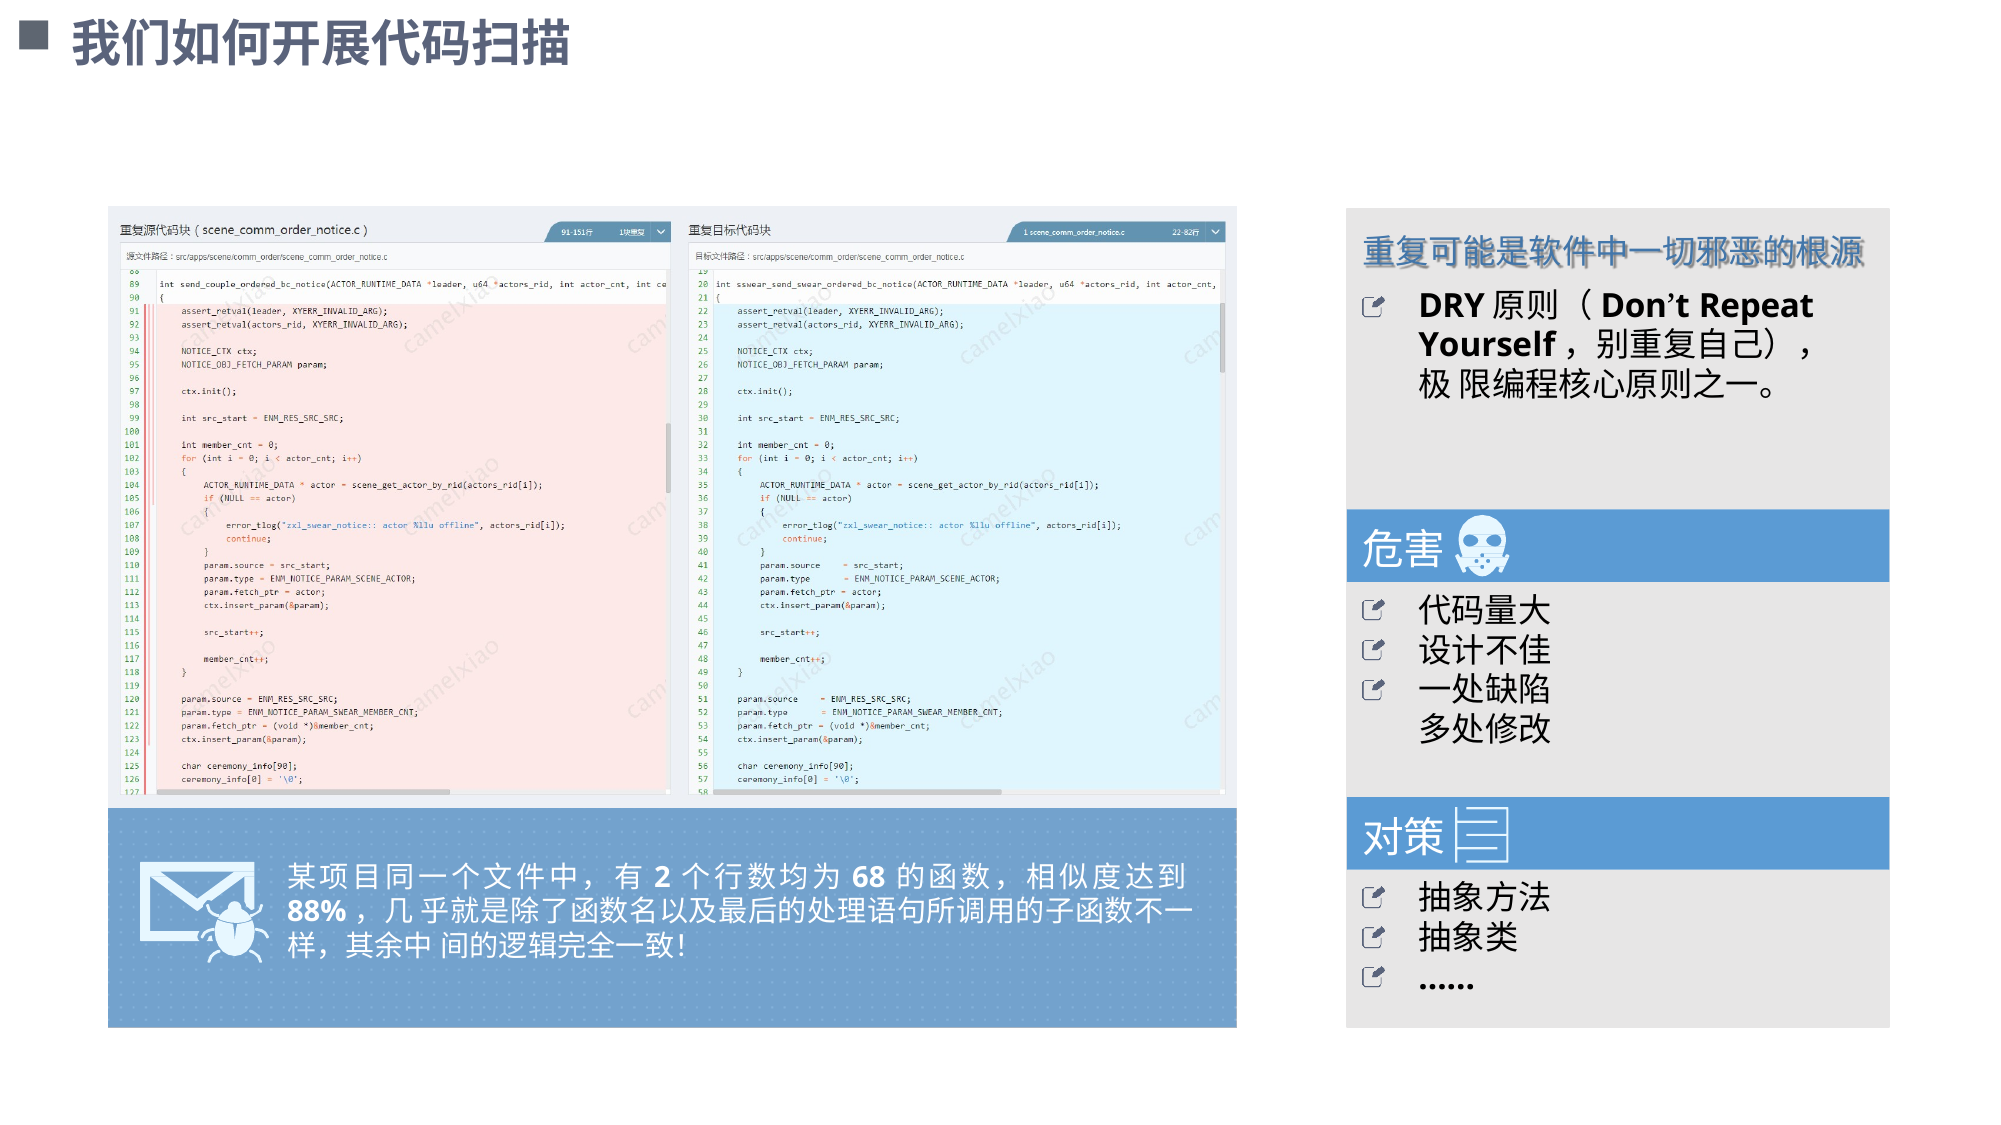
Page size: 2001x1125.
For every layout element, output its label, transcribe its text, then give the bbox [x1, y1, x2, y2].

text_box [107, 970, 1237, 1028]
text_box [1345, 207, 1891, 217]
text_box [1340, 218, 1889, 318]
picture [1361, 676, 1386, 701]
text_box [107, 206, 1237, 963]
text_box 我们如何开展代码扫描 [12, 9, 574, 72]
picture [1361, 924, 1386, 949]
picture [1361, 884, 1386, 909]
picture [1361, 636, 1386, 661]
picture [1361, 964, 1386, 988]
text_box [1345, 325, 1891, 1029]
picture [1361, 596, 1386, 621]
